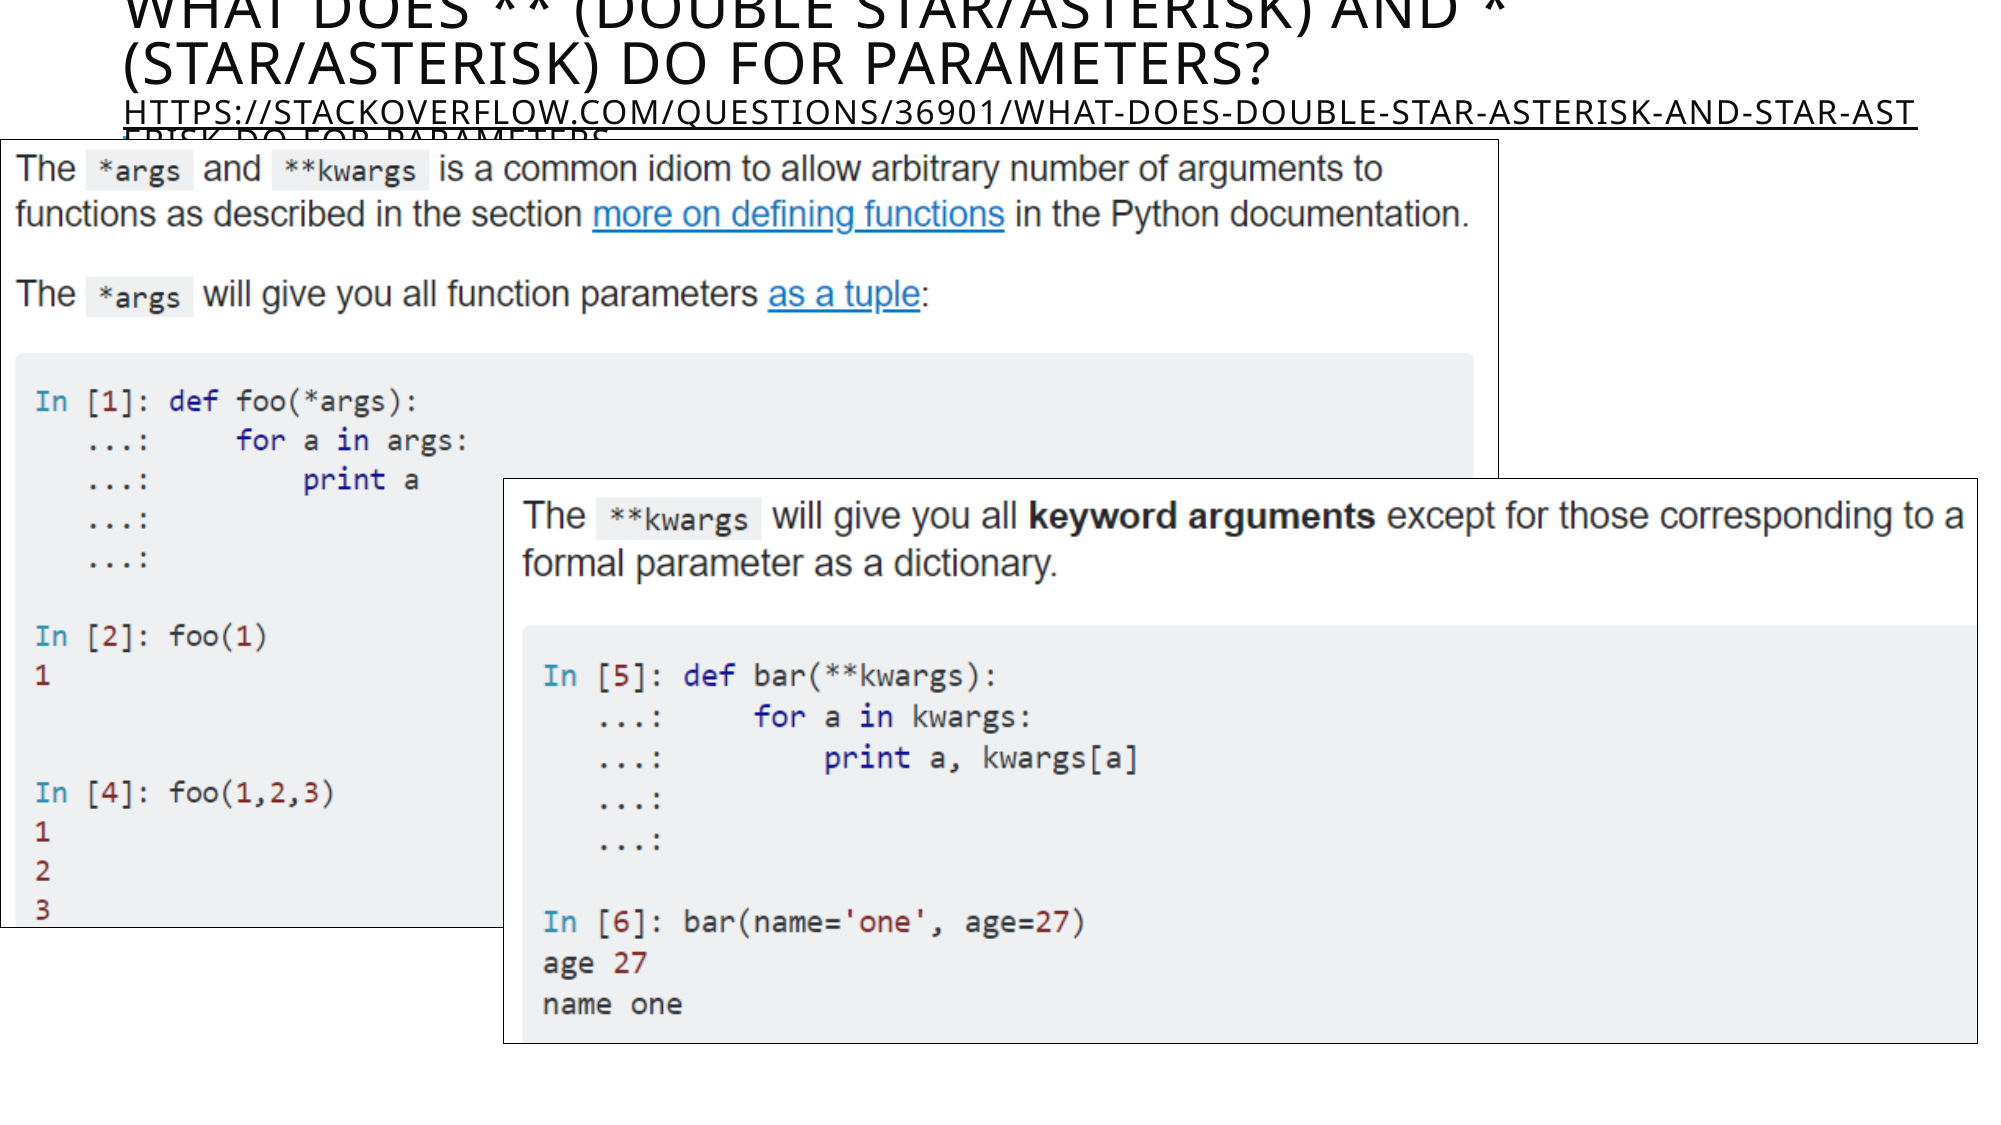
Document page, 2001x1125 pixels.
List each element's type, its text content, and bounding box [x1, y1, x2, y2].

picture [0, 139, 1978, 1044]
title What does ** (double star/asterisk) and * (star/asterisk) do for parameters? https://stackoverflow.com/questions/36901/what-does-double-star-asterisk-and-star-asterisk-do-for-parameters [108, 0, 1940, 218]
